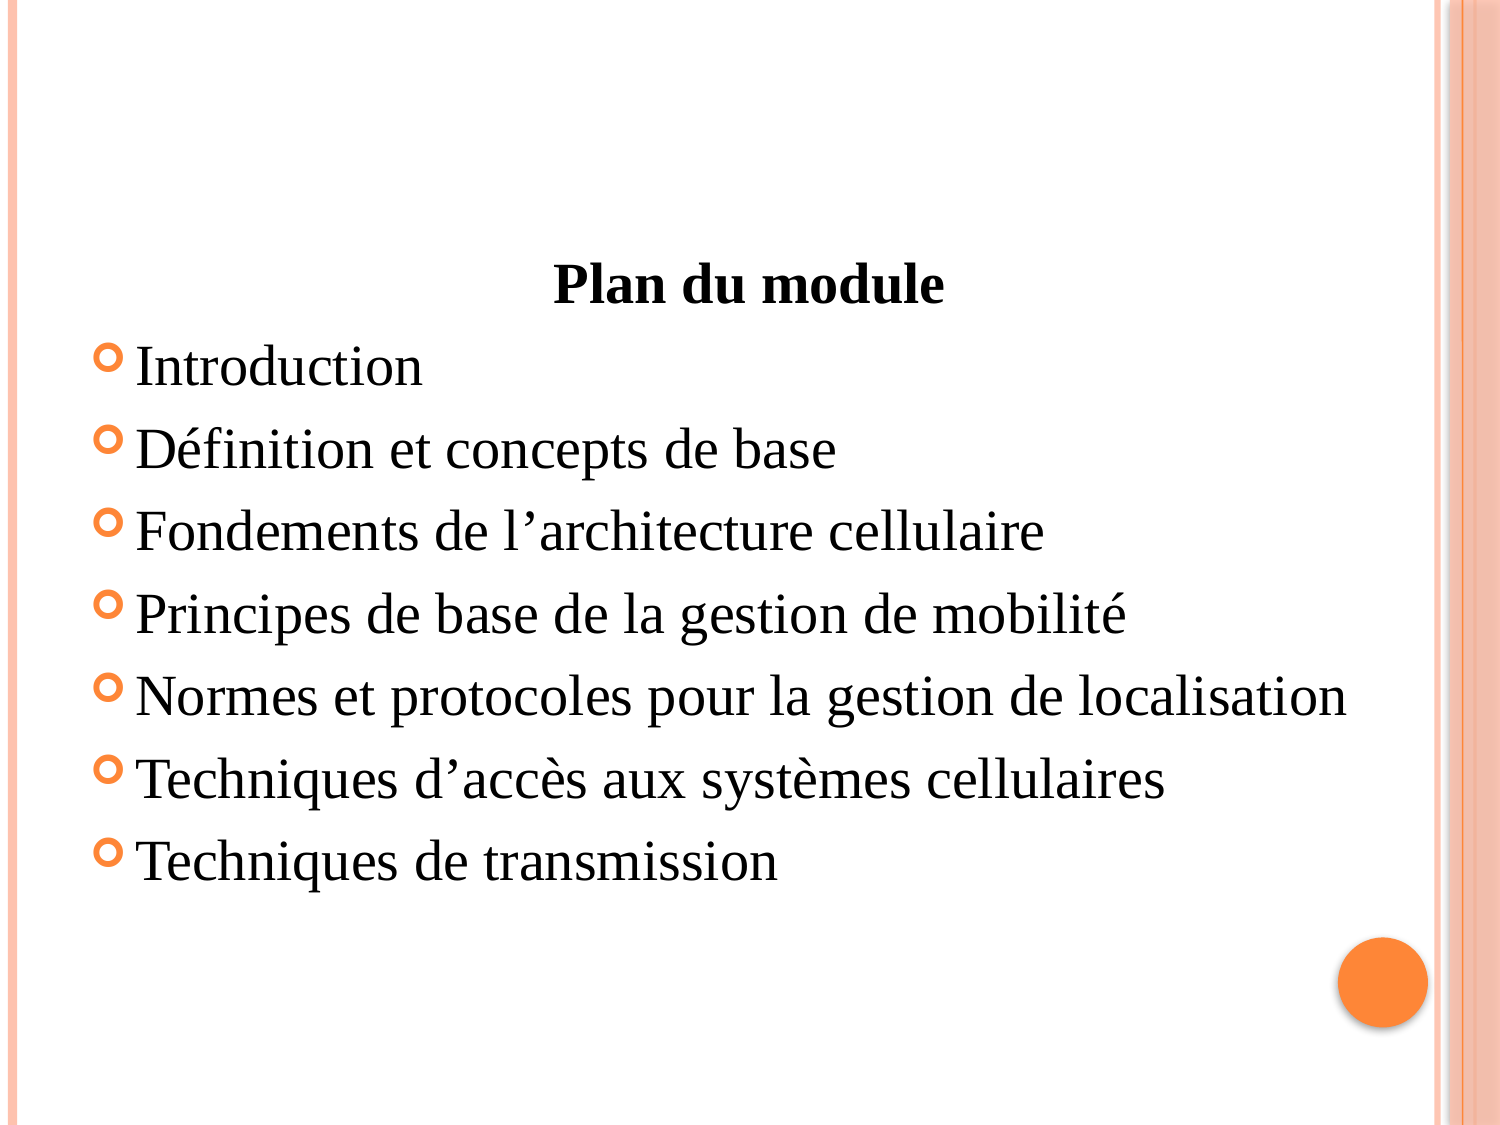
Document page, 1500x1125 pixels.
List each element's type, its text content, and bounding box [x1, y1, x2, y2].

slide_number 2 [1149, 1042, 1500, 1103]
list Plan du module Introduction Définition et concepts de base Fondements de l’architecture cellulaire Principes de base de la gestion de mobilité Normes et protocoles pour la gestion de localisation Techniques d’accès aux systèmes cellulaires Techniques de transmission [75, 237, 1425, 980]
